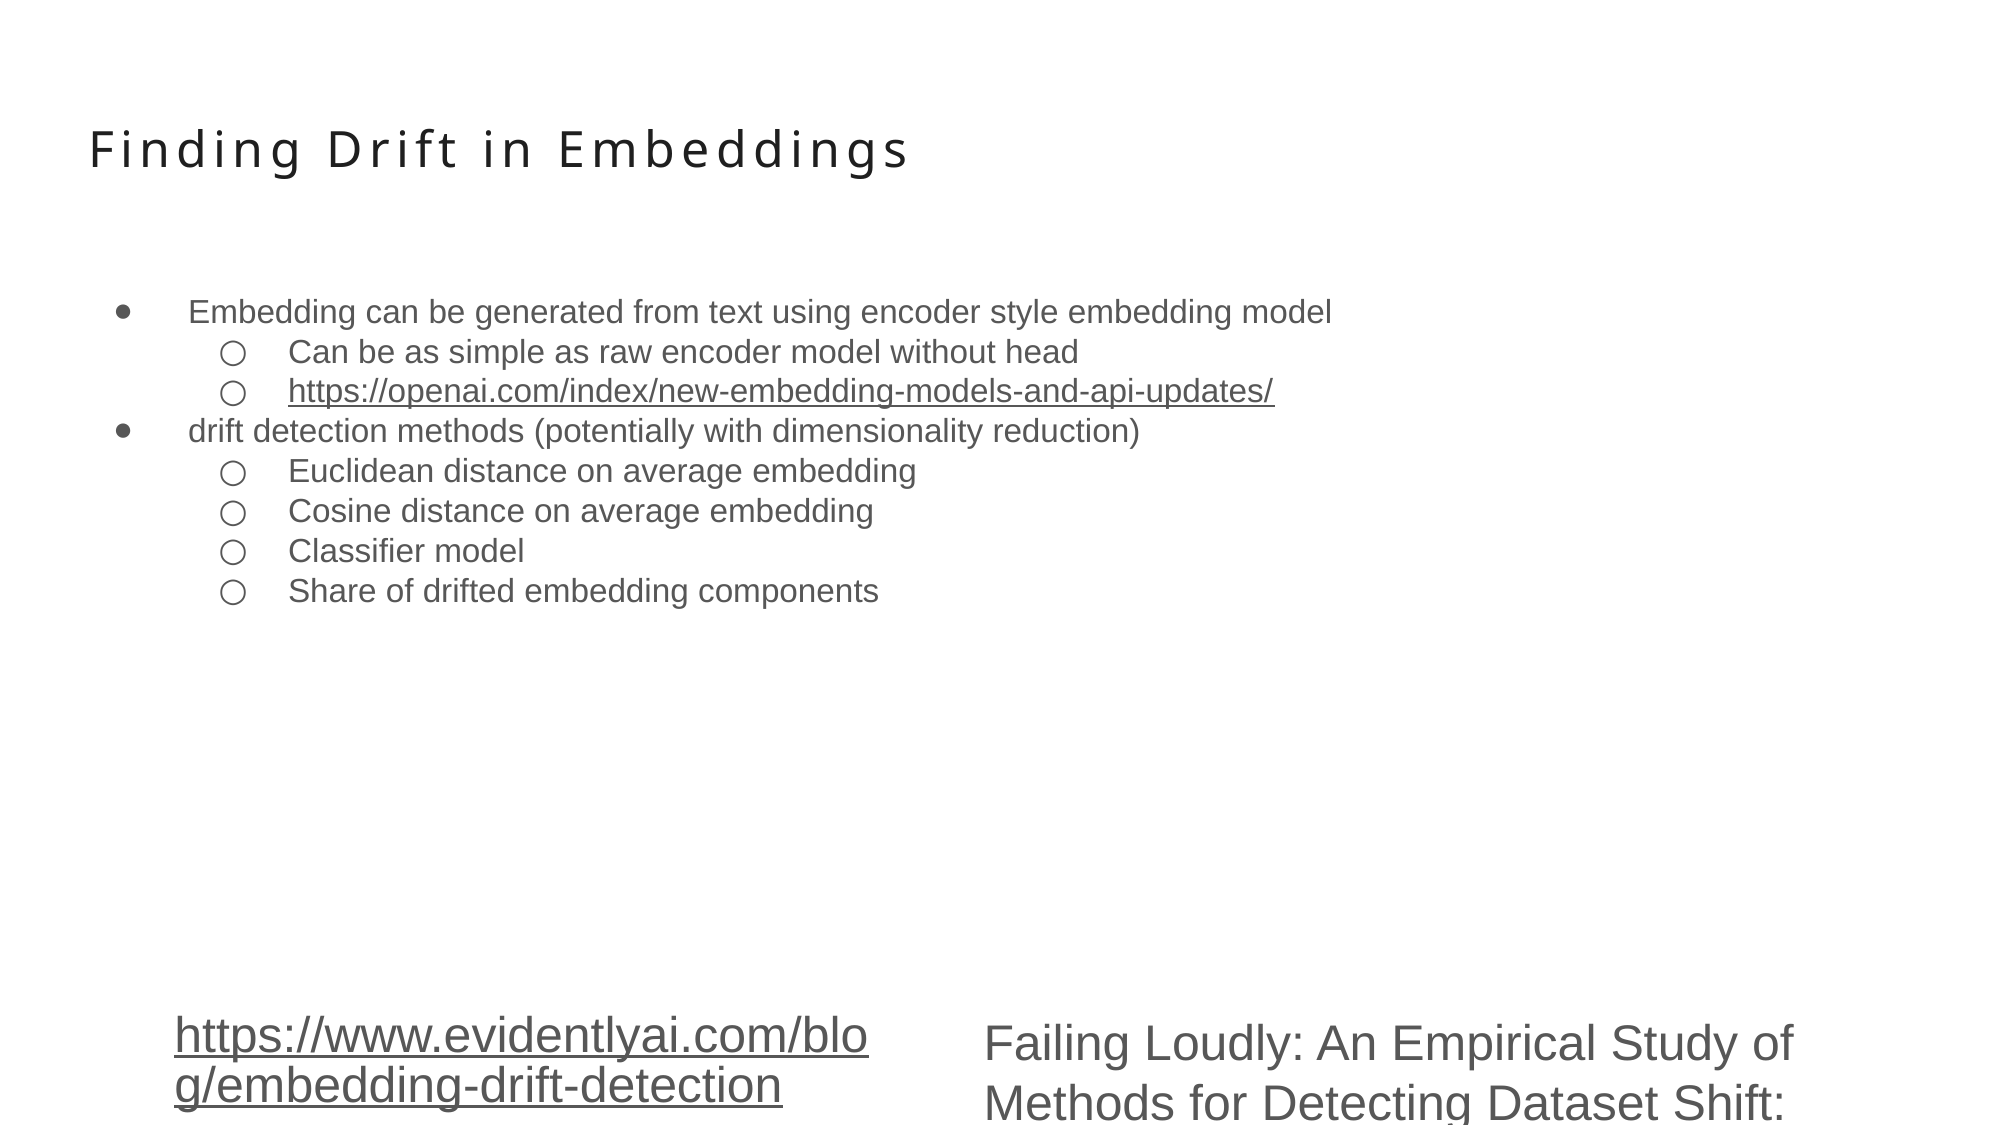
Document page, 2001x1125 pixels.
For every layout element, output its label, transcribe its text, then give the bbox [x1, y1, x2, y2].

text_box https://www.evidentlyai.com/blog/embedding-drift-detection [154, 982, 912, 1125]
title Finding Drift in Embeddings [68, 97, 1932, 223]
list Embedding can be generated from text using encoder style embedding model Can be as simple as raw encoder model without head https://openai.com/index/new-embedding-models-and-api-updates/ drift detection methods (potentially with dimensionality reduction) Euclidean distance on average embedding Cosine distance on average embedding Classifier model Share of drifted embedding components [68, 269, 1932, 1000]
text_box Failing Loudly: An Empirical Study of Methods for Detecting Dataset Shift: https://arxiv.org/abs/1810.11953 [963, 990, 2000, 1125]
